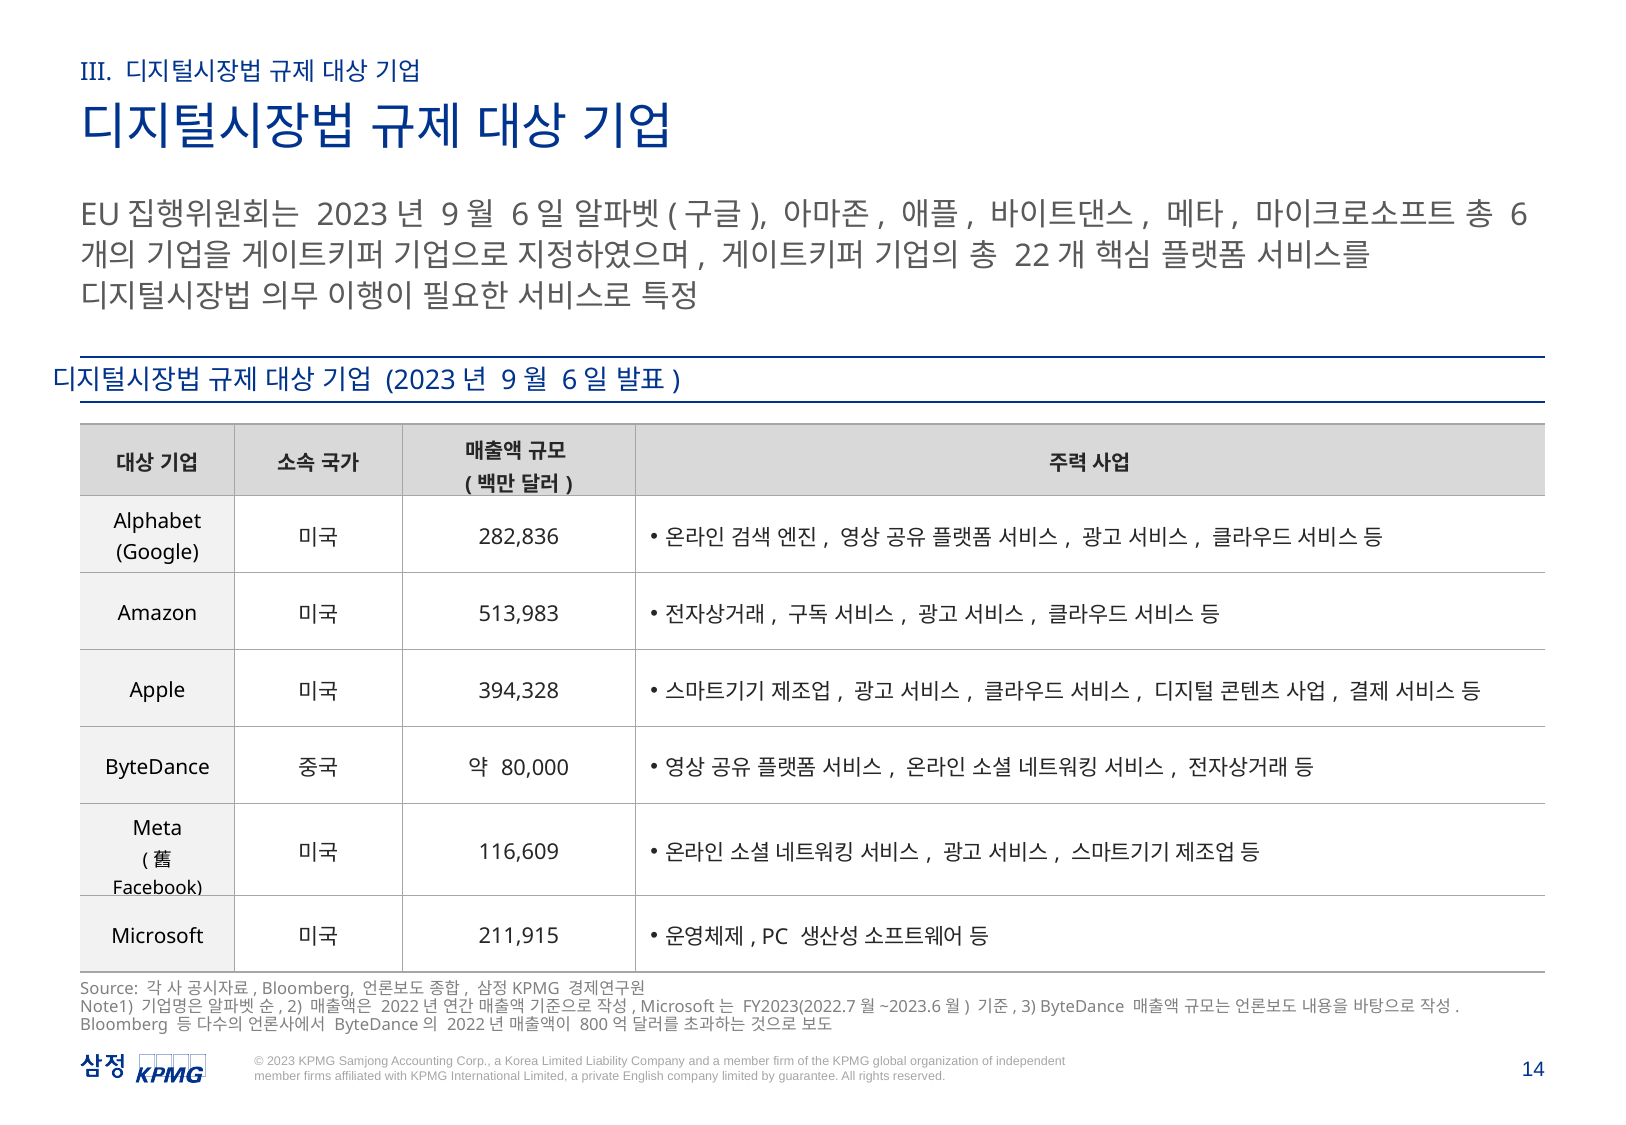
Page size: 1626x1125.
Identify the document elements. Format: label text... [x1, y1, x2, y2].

table_cell 미국 [235, 496, 402, 572]
table_cell 온라인 검색 엔진, 영상 공유 플랫폼 서비스, 광고 서비스, 클라우드 서비스 등 [636, 496, 1545, 572]
list III. 디지털시장법 규제 대상 기업 [80, 54, 1545, 85]
table_header 매출액 규모 (백만 달러) [403, 425, 635, 495]
table_cell 미국 [235, 804, 402, 895]
table_header 소속 국가 [235, 425, 402, 495]
table_header 주력 사업 [636, 425, 1545, 495]
table_cell 중국 [235, 727, 402, 803]
table_cell 116,609 [403, 804, 635, 895]
table_cell 운영체제, PC 생산성 소프트웨어 등 [636, 896, 1545, 971]
table_cell 온라인 소셜 네트워킹 서비스, 광고 서비스, 스마트기기 제조업 등 [636, 804, 1545, 895]
table_cell Alphabet (Google) [80, 496, 234, 572]
list EU집행위원회는 2023년 9월 6일 알파벳(구글), 아마존, 애플, 바이트댄스, 메타, 마이크로소프트 총 6개의 기업을 게이트키퍼 기업으로 지정하였으며, 게이트키퍼 기업의 총 22개 핵심 플랫폼 서비스를 디지털시장법 의무 이행이 필요한 서비스로 특정 [80, 190, 1545, 333]
table_cell 394,328 [403, 650, 635, 726]
table_cell Microsoft [80, 896, 234, 971]
list 디지털시장법 규제 대상 기업 [80, 101, 1545, 155]
table_cell 미국 [235, 573, 402, 649]
table_cell 전자상거래, 구독 서비스, 광고 서비스, 클라우드 서비스 등 [636, 573, 1545, 649]
table_cell 미국 [235, 650, 402, 726]
table_cell 스마트기기 제조업, 광고 서비스, 클라우드 서비스, 디지털 콘텐츠 사업, 결제 서비스 등 [636, 650, 1545, 726]
table_cell ByteDance [80, 727, 234, 803]
table_cell Meta (舊 Facebook) [80, 804, 234, 895]
table_cell 약 80,000 [403, 727, 635, 803]
table_cell Apple [80, 650, 234, 726]
table_cell Amazon [80, 573, 234, 649]
text_box Source: 각 사 공시자료, Bloomberg, 언론보도 종합, 삼정KPMG 경제연구원 Note1) 기업명은 알파벳 순, 2) 매출액은 2022년 연간 매출액 기준으로 작성, Microsoft는 FY2023(2022.7월~2023.6월) 기준, 3) ByteDance 매출액 규모는 언론보도 내용을 바탕으로 작성. Bloomberg 등 다수의 언론사에서 ByteDance의 2022년 매출액이 800억 달러를 초과하는 것으로 보도 [80, 980, 1545, 1035]
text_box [79, 356, 1545, 403]
picture [80, 1054, 206, 1083]
table_cell 211,915 [403, 896, 635, 971]
table_cell 영상 공유 플랫폼 서비스, 온라인 소셜 네트워킹 서비스, 전자상거래 등 [636, 727, 1545, 803]
table_cell 282,836 [403, 496, 635, 572]
table_header 대상 기업 [80, 425, 234, 495]
table_cell 513,983 [403, 573, 635, 649]
table_cell 미국 [235, 896, 402, 971]
